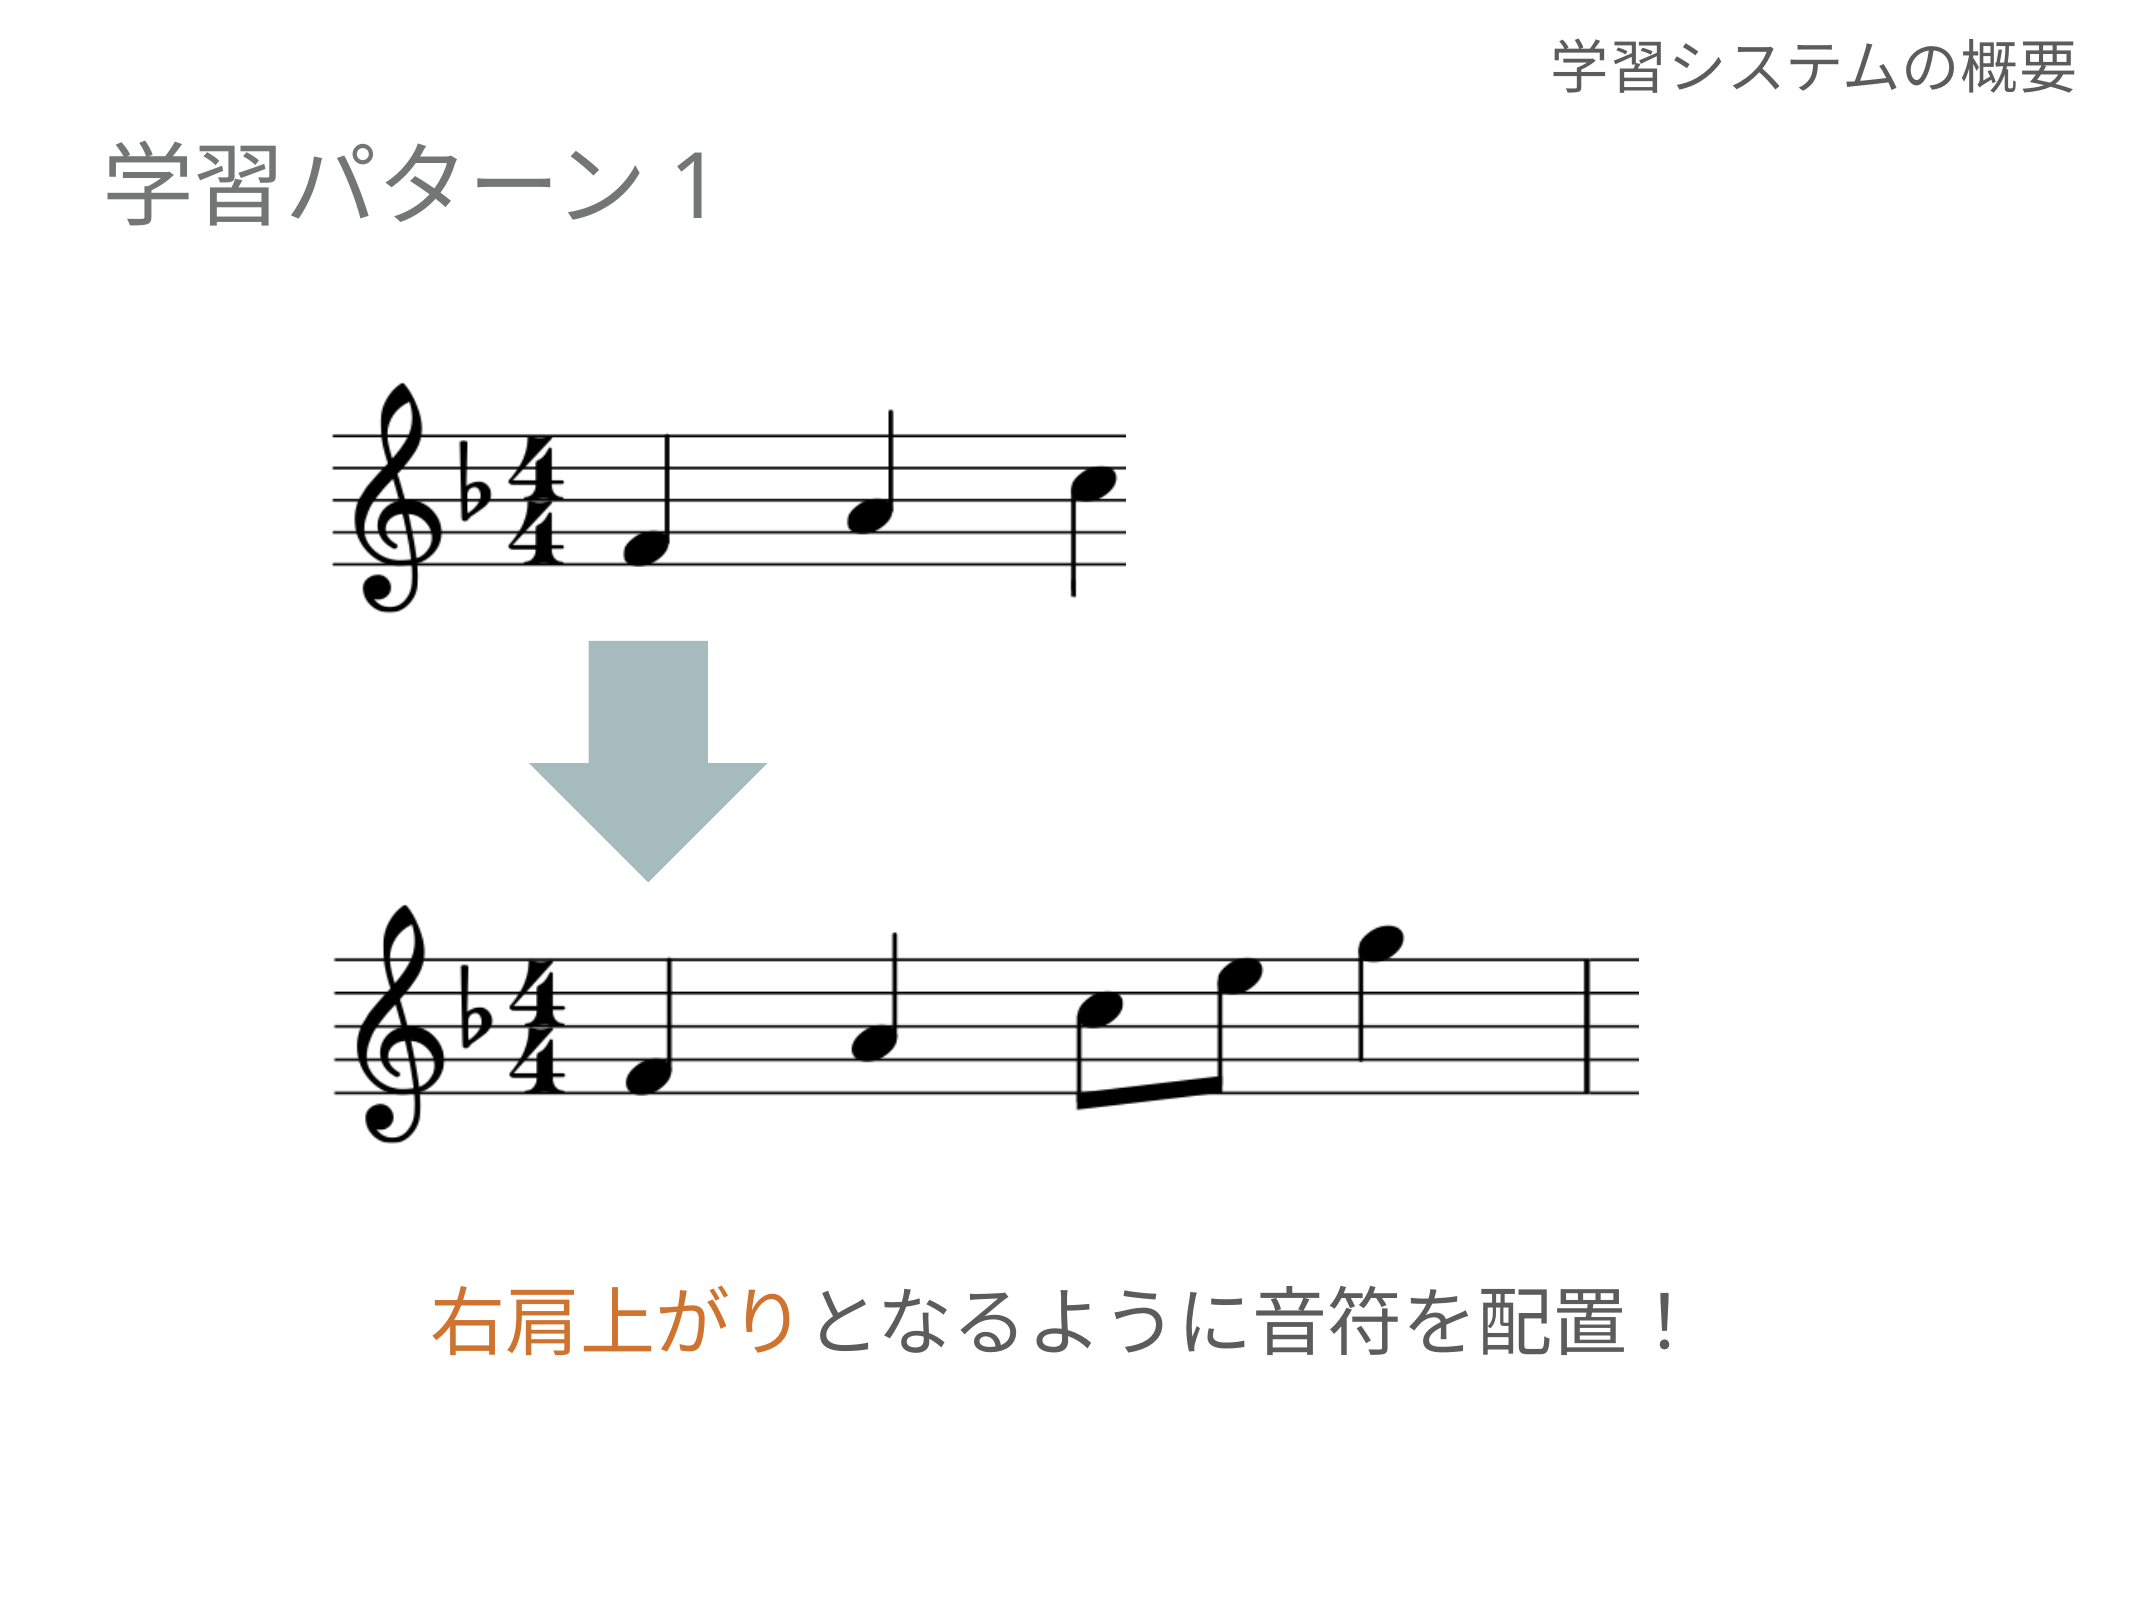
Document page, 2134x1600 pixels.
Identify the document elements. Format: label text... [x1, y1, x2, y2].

text_box [529, 640, 768, 864]
picture [330, 379, 1126, 624]
text_box 学習システムの概要 [1413, 21, 2087, 109]
picture [275, 864, 1639, 1200]
title 学習パターン1 [93, 118, 2041, 238]
list 右肩上がりとなるように音符を配置！ [93, 1265, 2041, 1482]
